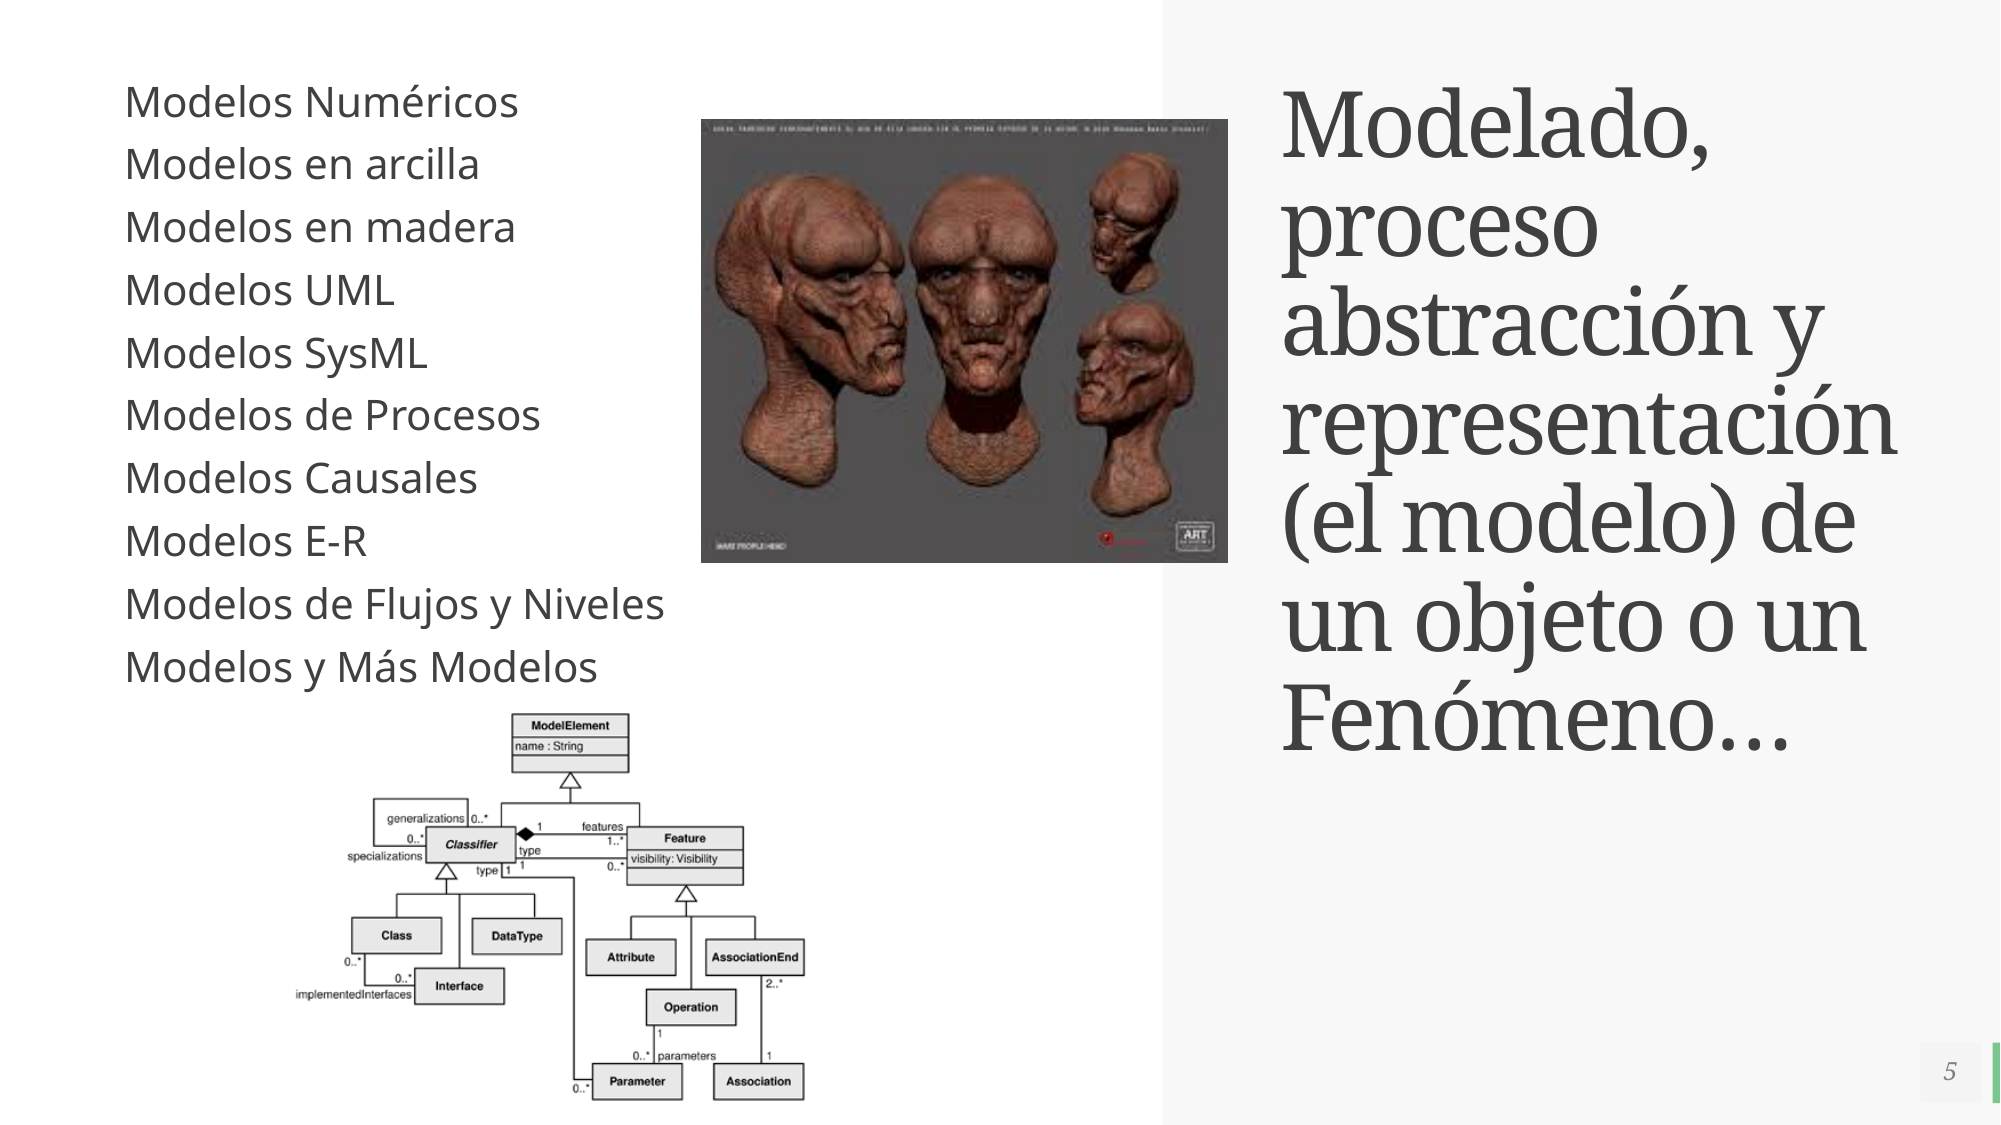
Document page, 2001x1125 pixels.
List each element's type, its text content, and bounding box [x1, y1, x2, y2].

picture [293, 711, 807, 1103]
picture [701, 119, 1228, 563]
text_box Modelos Numéricos Modelos en arcilla Modelos en madera Modelos UML Modelos SysML Modelos de Procesos Modelos Causales Modelos E-R Modelos de Flujos y Niveles Modelos y Más Modelos [124, 80, 965, 698]
slide_number 5 [1920, 1042, 1982, 1103]
title Modelado, proceso abstracción y representación (el modelo) de un objeto o un Fenómeno… [1162, 0, 2000, 1125]
